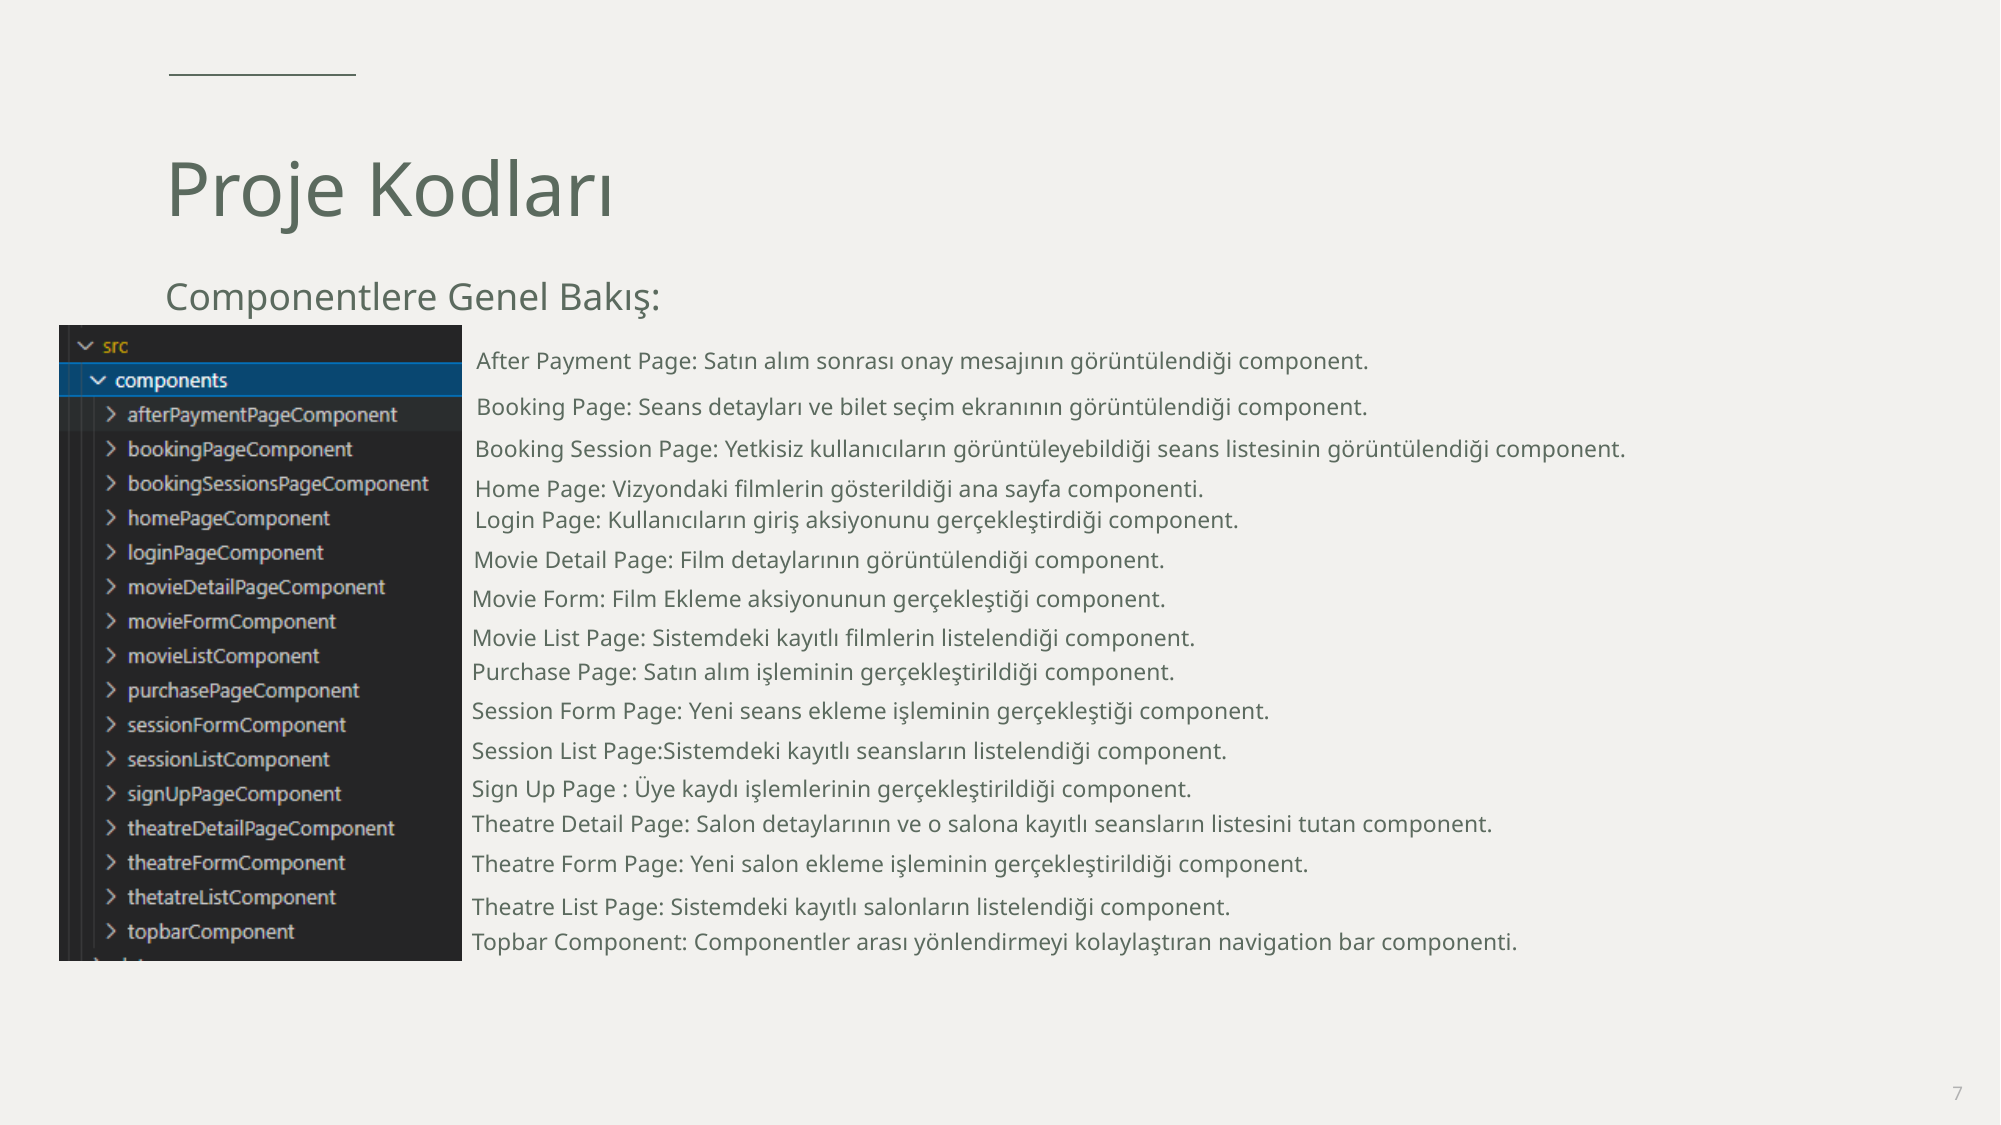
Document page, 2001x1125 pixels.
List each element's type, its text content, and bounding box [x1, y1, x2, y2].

text_box Booking Session Page: Yetkisiz kullanıcıların görüntüleyebildiği seans listesinin görüntülendiği component. [462, 412, 1682, 452]
text_box Login Page: Kullanıcıların giriş aksiyonunu gerçekleştirdiği component. [462, 484, 1682, 567]
text_box Theatre List Page: Sistemdeki kayıtlı salonların listelendiği component. [462, 871, 1679, 905]
slide_number 7 [1528, 1064, 1979, 1124]
text_box Session List Page:Sistemdeki kayıtlı seansların listelendiği component. [462, 714, 1679, 753]
text_box After Payment Page: Satın alım sonrası onay mesajının görüntülendiği component. [462, 325, 1684, 370]
text_box Topbar Component: Componentler arası yönlendirmeyi kolaylaştıran navigation bar componenti. [456, 905, 1679, 988]
text_box Movie Form: Film Ekleme aksiyonunun gerçekleştiği component. [462, 563, 1679, 602]
text_box Home Page: Vizyondaki filmlerin gösterildiği ana sayfa componenti. [462, 452, 1682, 484]
text_box Session Form Page: Yeni seans ekleme işleminin gerçekleştiği component. [462, 675, 1679, 714]
text_box Theatre Detail Page: Salon detaylarının ve o salona kayıtlı seansların listesini tutan component. [462, 788, 1679, 828]
text_box Sign Up Page : Üye kaydı işlemlerinin gerçekleştirildiği component. [462, 753, 1679, 788]
text_box Movie List Page: Sistemdeki kayıtlı filmlerin listelendiği component. [462, 602, 1679, 635]
list Componentlere Genel Bakış: [150, 243, 770, 325]
text_box Theatre Form Page: Yeni salon ekleme işleminin gerçekleştirildiği component. [462, 828, 1679, 871]
text_box Movie Detail Page: Film detaylarının görüntülendiği component. [462, 524, 1681, 607]
text_box Purchase Page: Satın alım işleminin gerçekleştirildiği component. [462, 635, 1679, 675]
text_box Booking Page: Seans detayları ve bilet seçim ekranının görüntülendiği component. [462, 370, 1684, 453]
title Proje Kodları [150, 143, 1000, 325]
picture [59, 325, 462, 961]
